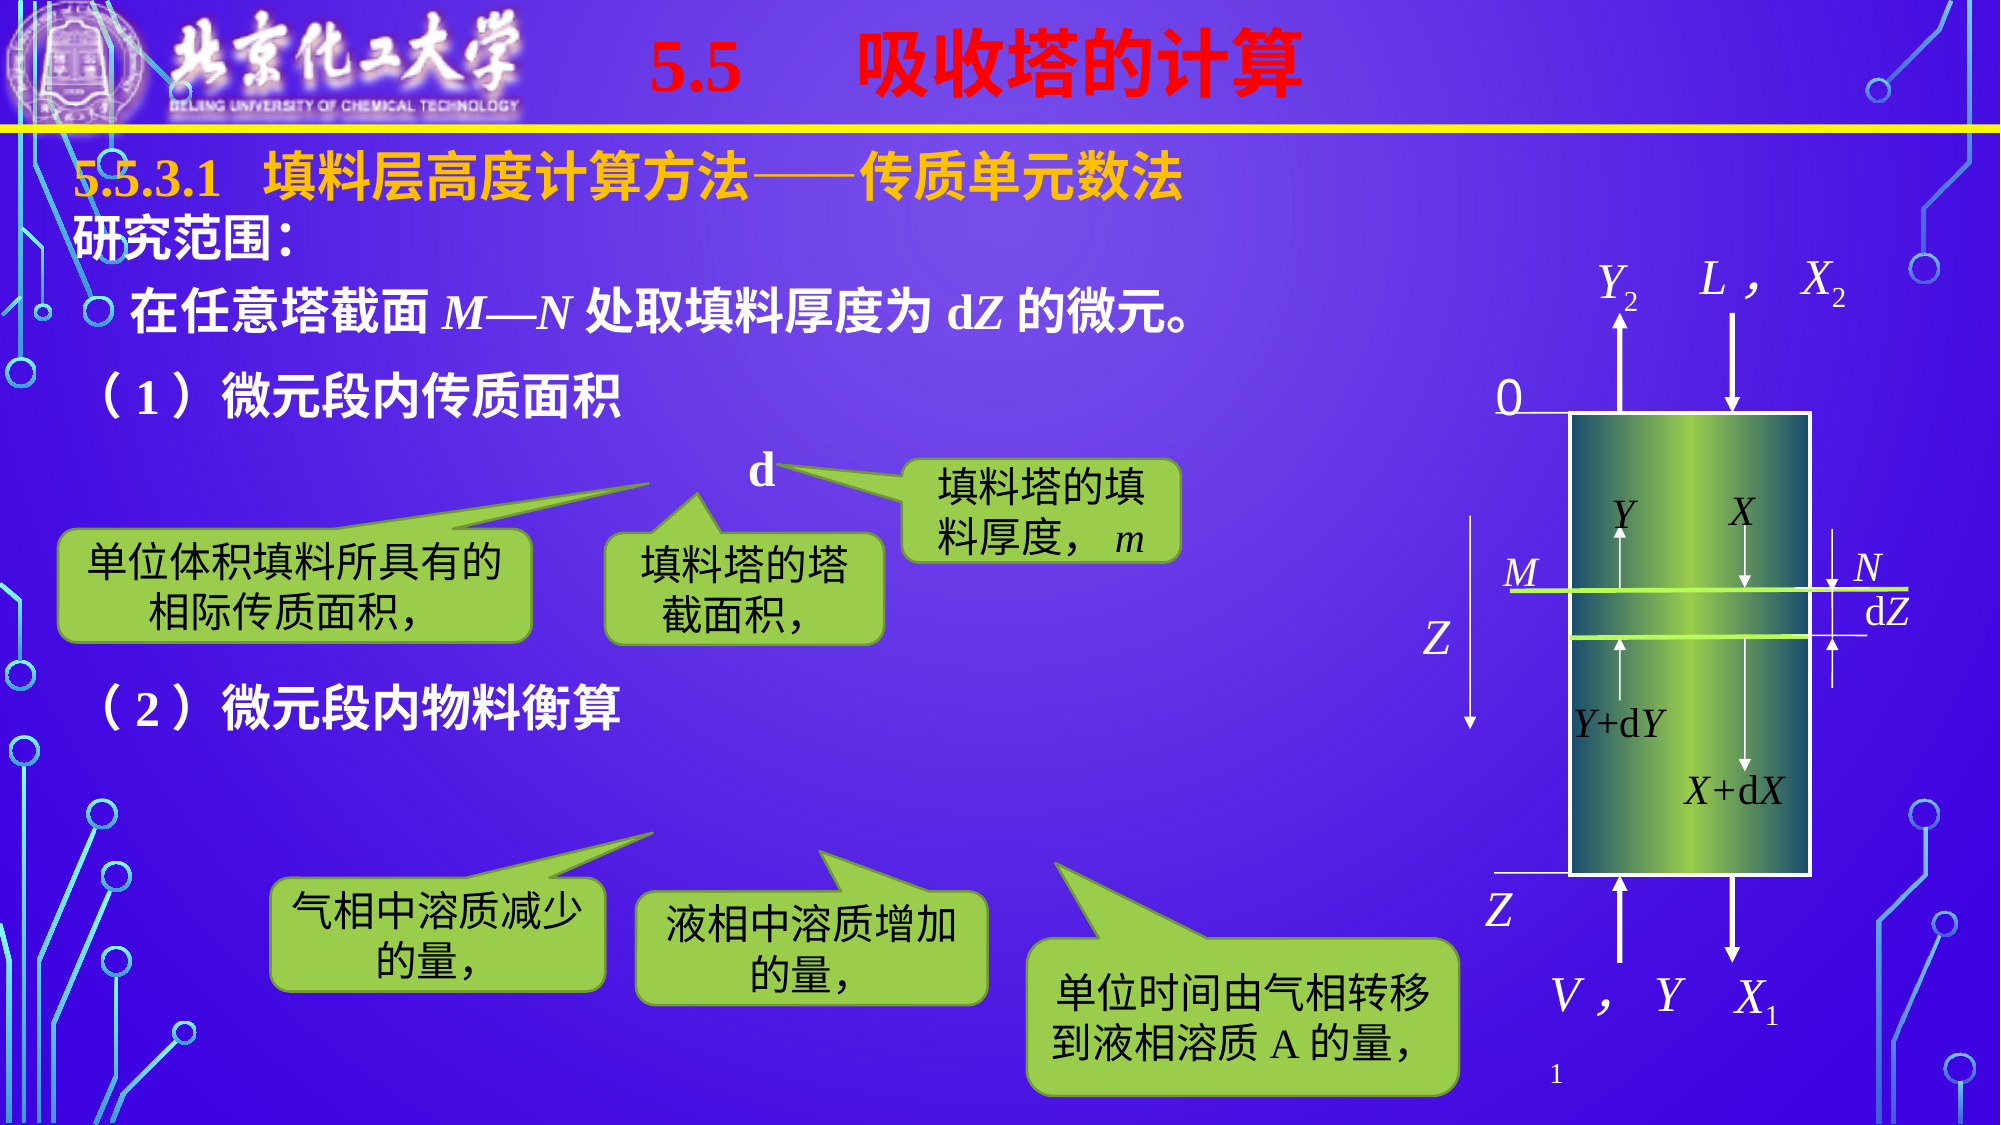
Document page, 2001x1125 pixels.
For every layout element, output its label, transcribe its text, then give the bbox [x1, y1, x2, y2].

text_box 填料塔的填料厚度，m [775, 457, 1183, 564]
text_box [1407, 237, 1925, 1032]
picture [5, 0, 531, 124]
text_box 5.5 吸收塔的计算 [634, 8, 1451, 114]
